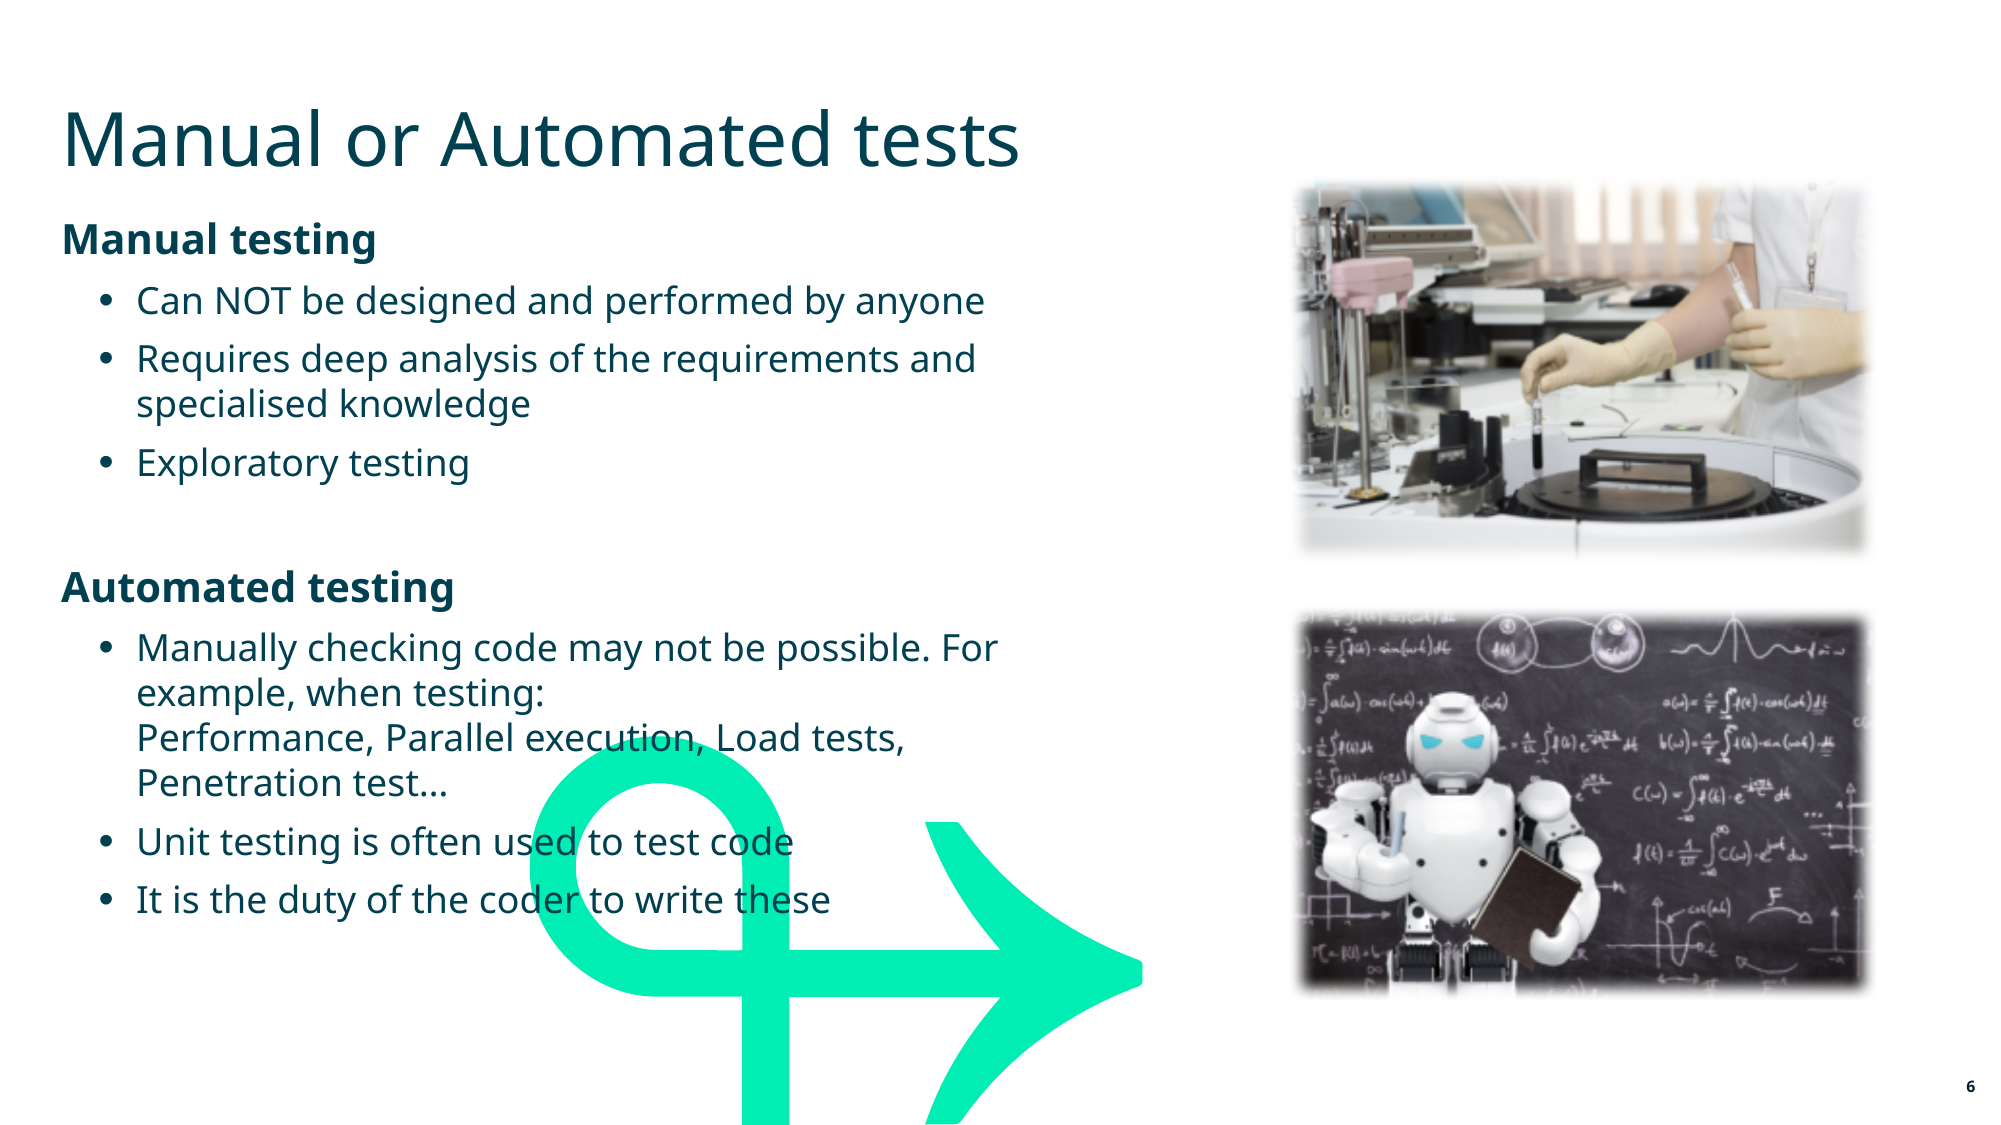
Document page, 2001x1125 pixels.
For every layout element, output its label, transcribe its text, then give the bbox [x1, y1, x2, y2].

slide_number 6 [1846, 1068, 1976, 1098]
picture [1288, 175, 1877, 564]
picture [1288, 605, 1877, 1001]
list Manual or Automated tests [60, 91, 1203, 177]
list Manual testing Can NOT be designed and performed by anyone Requires deep analysis of the requirements and specialised knowledge Exploratory testing Automated testing Manually checking code may not be possible. For example, when testing: Performance, Parallel execution, Load tests, Penetration test… Unit testing is often used to test code It is the duty of the coder to write these [61, 213, 1069, 950]
